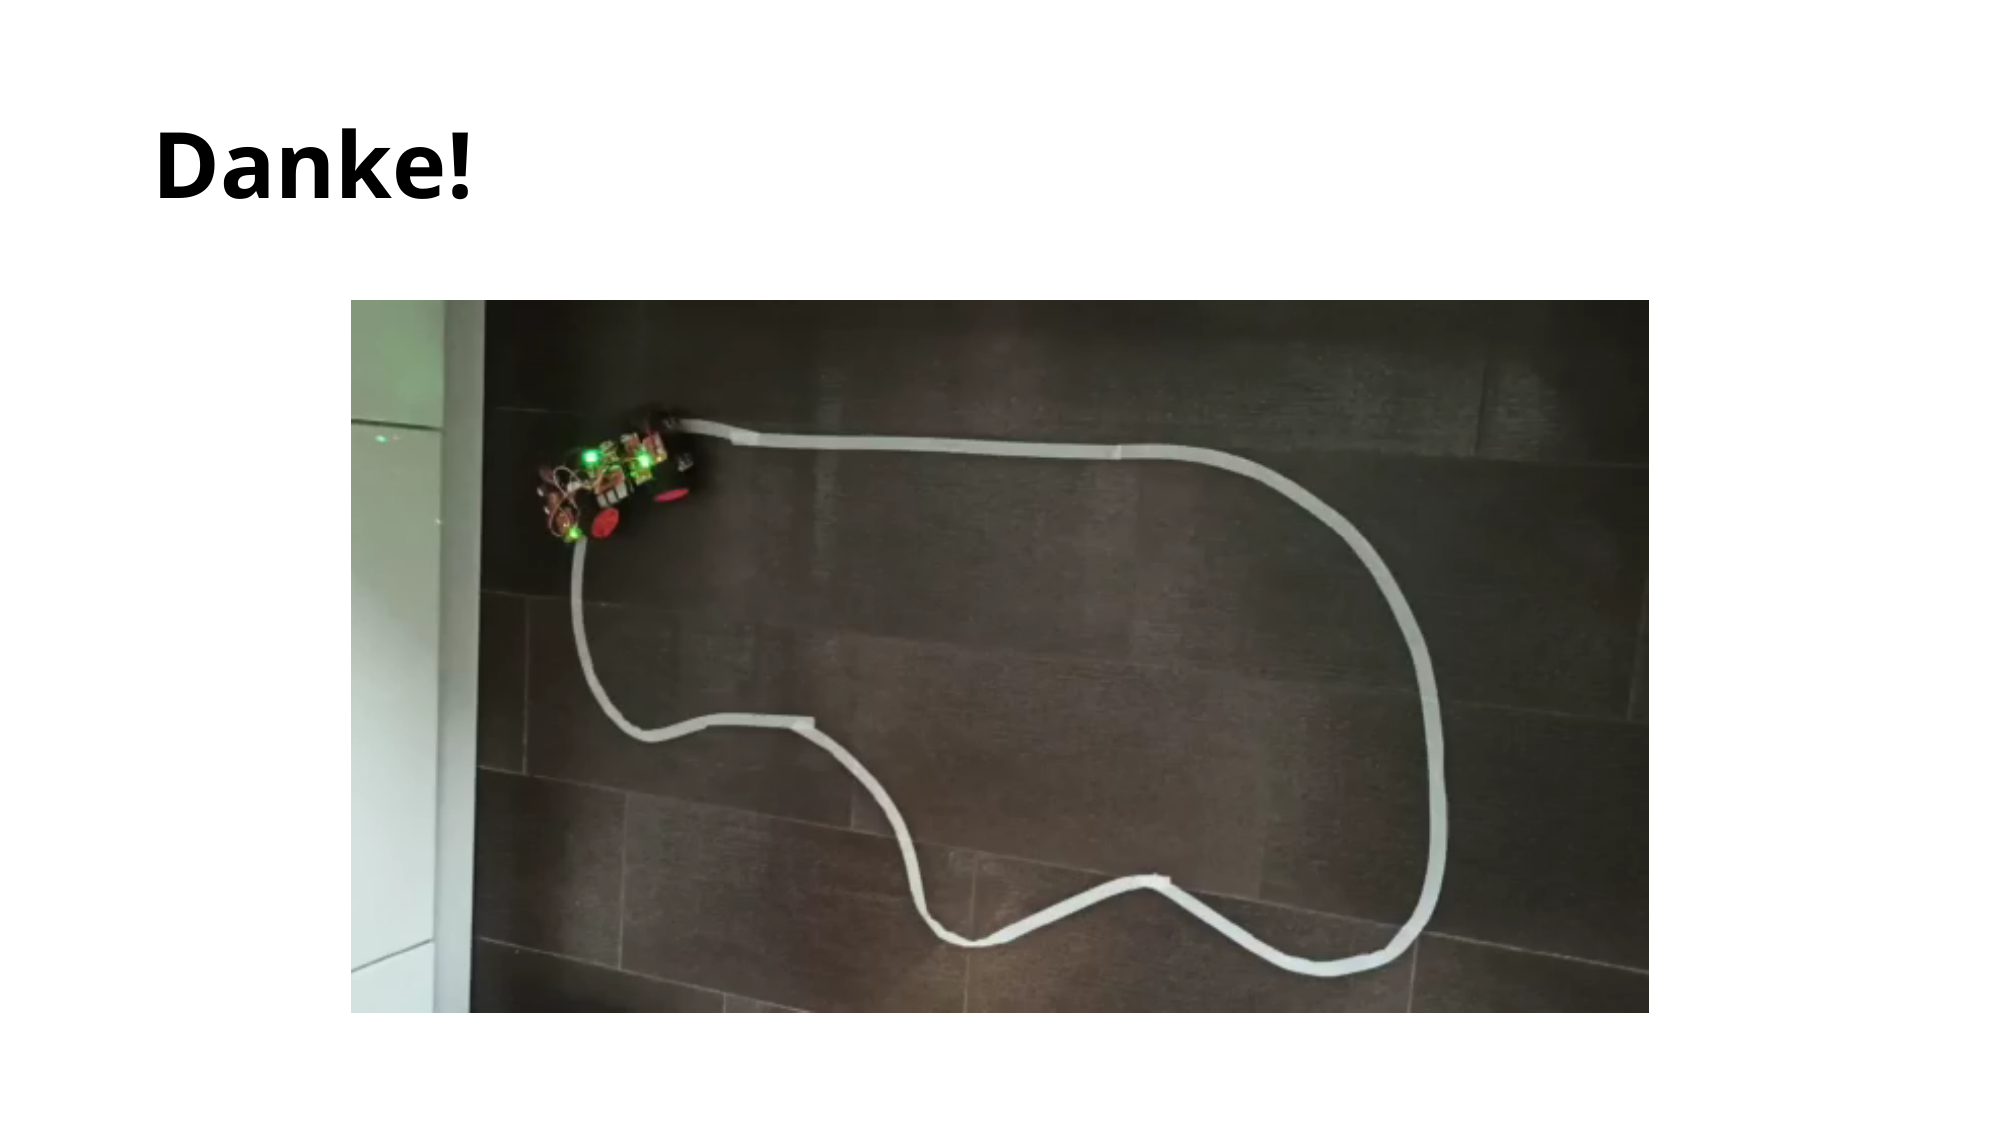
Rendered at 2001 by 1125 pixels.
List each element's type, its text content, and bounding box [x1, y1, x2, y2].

title Danke! [137, 59, 1863, 278]
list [350, 299, 1649, 1014]
